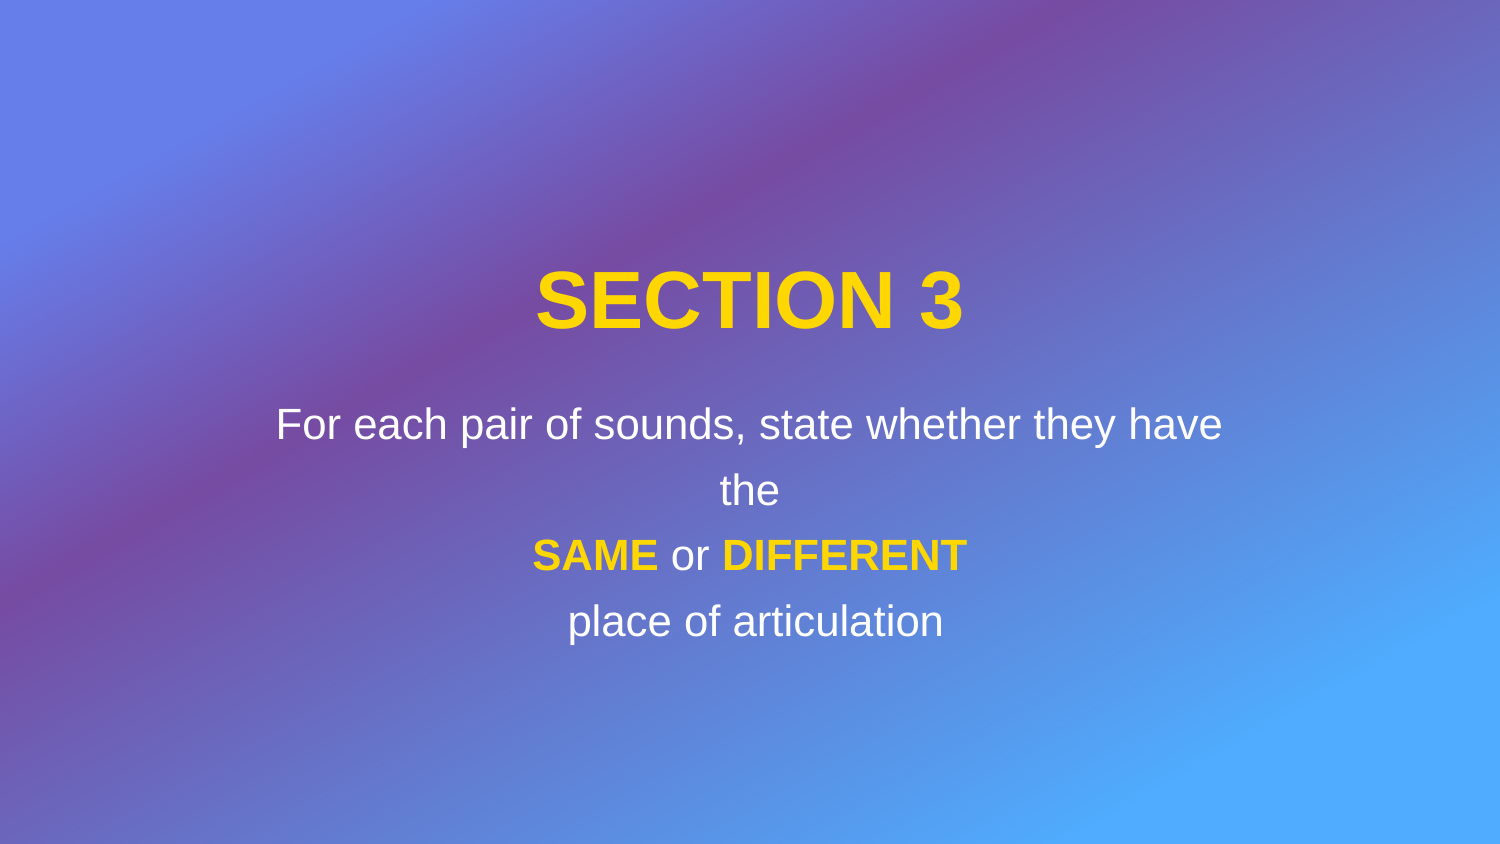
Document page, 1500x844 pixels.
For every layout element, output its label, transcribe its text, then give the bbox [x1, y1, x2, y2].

picture [0, 0, 1500, 844]
text_box For each pair of sounds, state whether they have the SAME or DIFFERENT place of articulation [231, 382, 1269, 580]
text_box SECTION 3 [524, 263, 976, 346]
